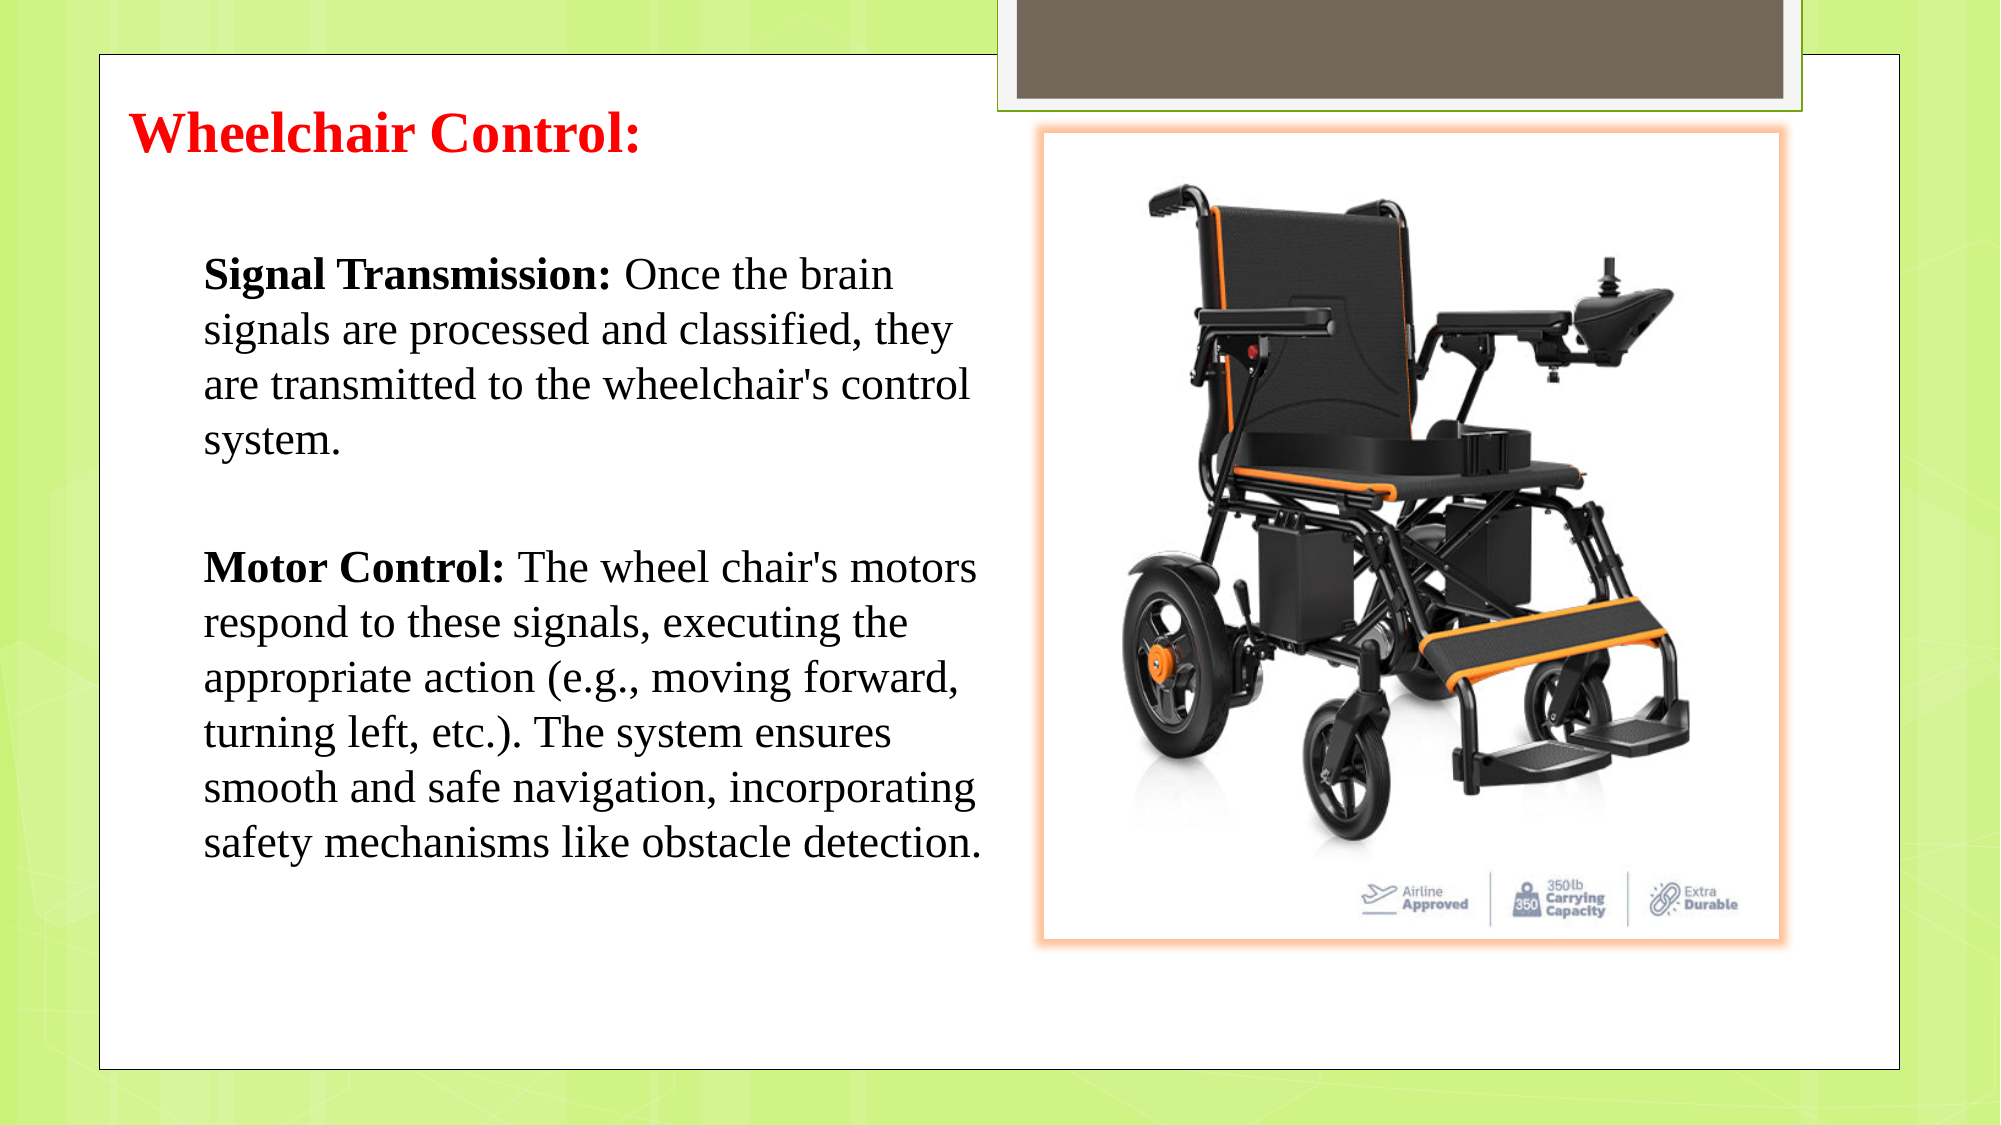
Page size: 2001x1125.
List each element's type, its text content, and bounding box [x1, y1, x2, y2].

list Wheelchair Control: Signal Transmission: Once the brain signals are processed and classified, they are transmitted to the wheelchair's control system. Motor Control: The wheel chair's motors respond to these signals, executing the appropriate action (e.g., moving forward, turning left, etc.). The system ensures smooth and safe navigation, incorporating safety mechanisms like obstacle detection. [95, 86, 1010, 963]
picture [1043, 133, 1780, 940]
